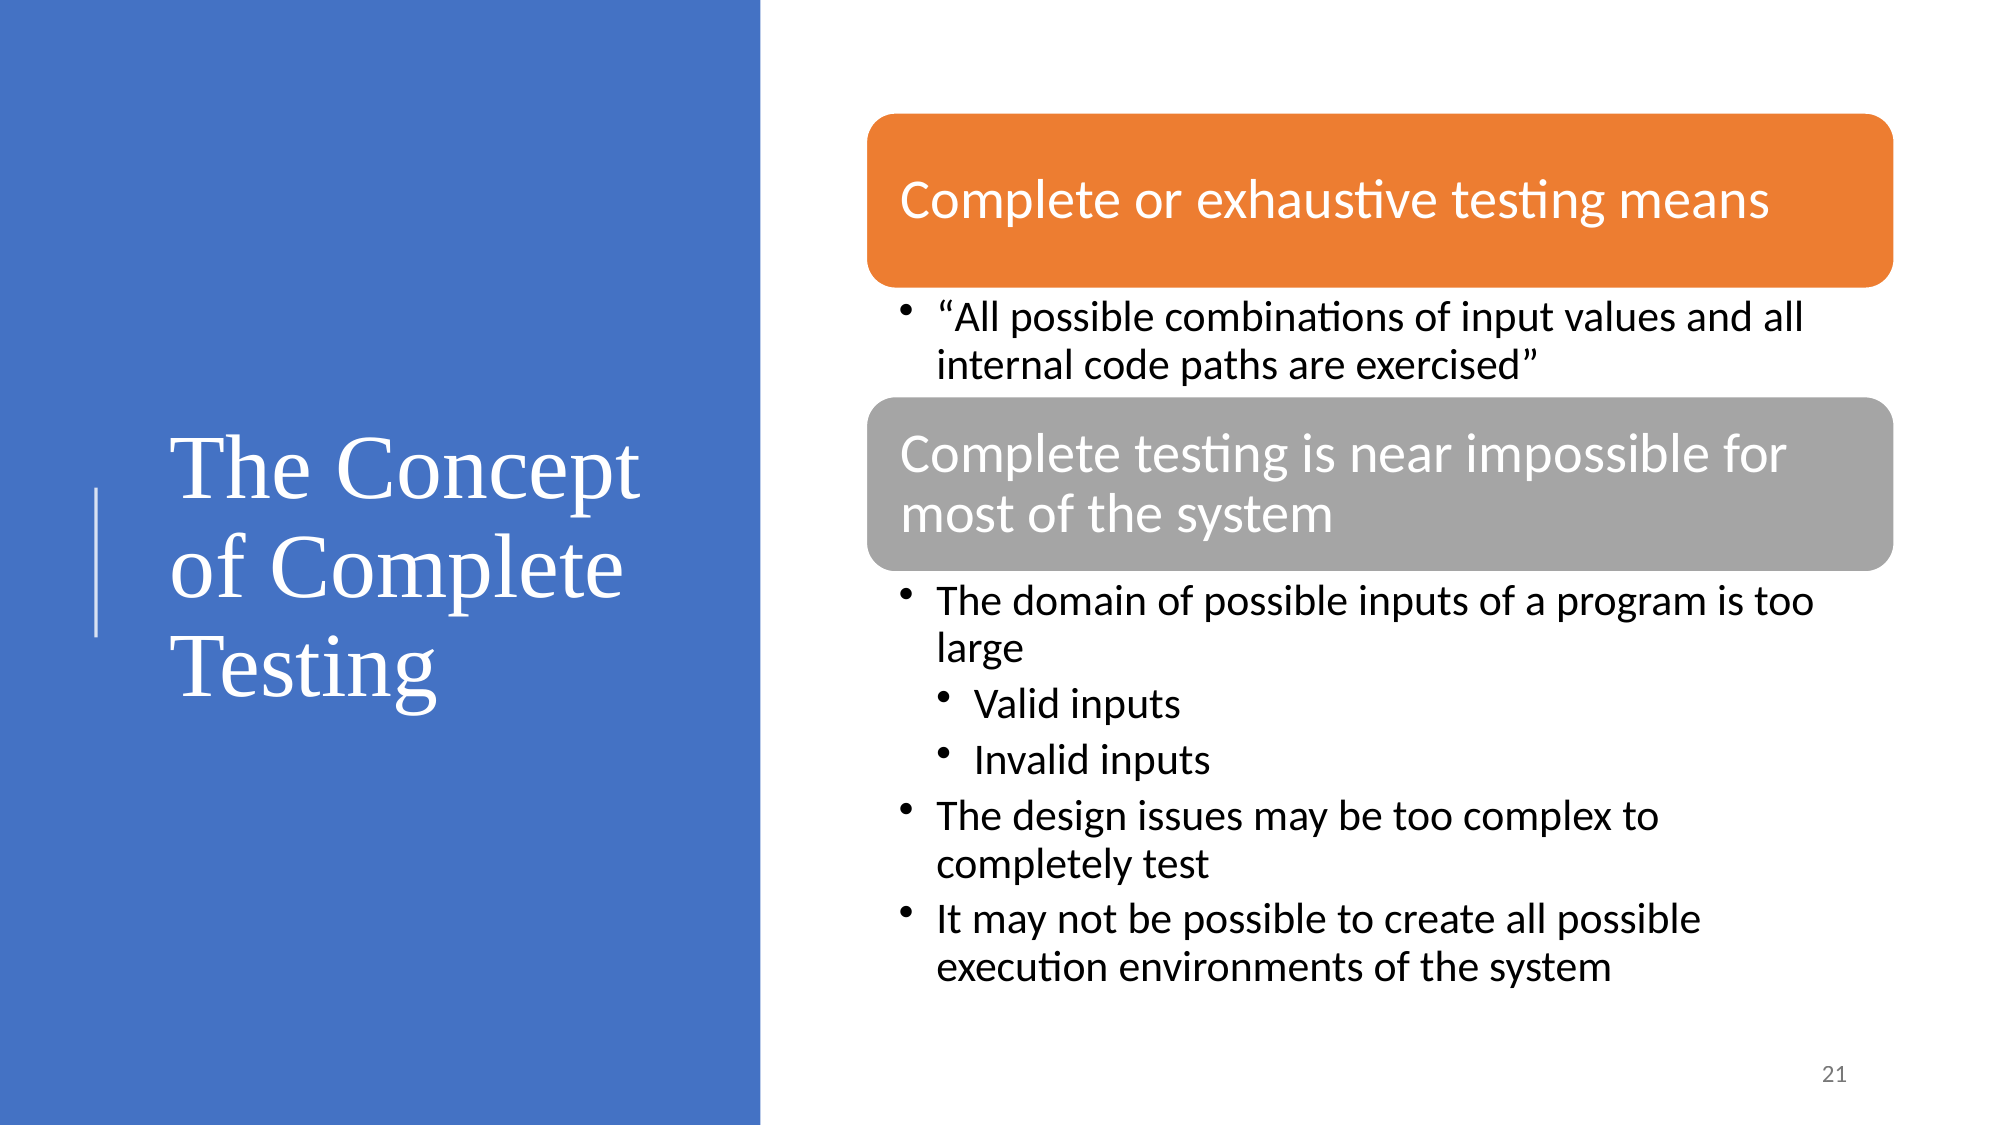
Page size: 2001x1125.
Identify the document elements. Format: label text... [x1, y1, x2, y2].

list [866, 105, 1895, 1020]
text_box [0, 0, 761, 1125]
slide_number 21 [1412, 1042, 1863, 1103]
title The Concept of Complete Testing [154, 116, 708, 1020]
